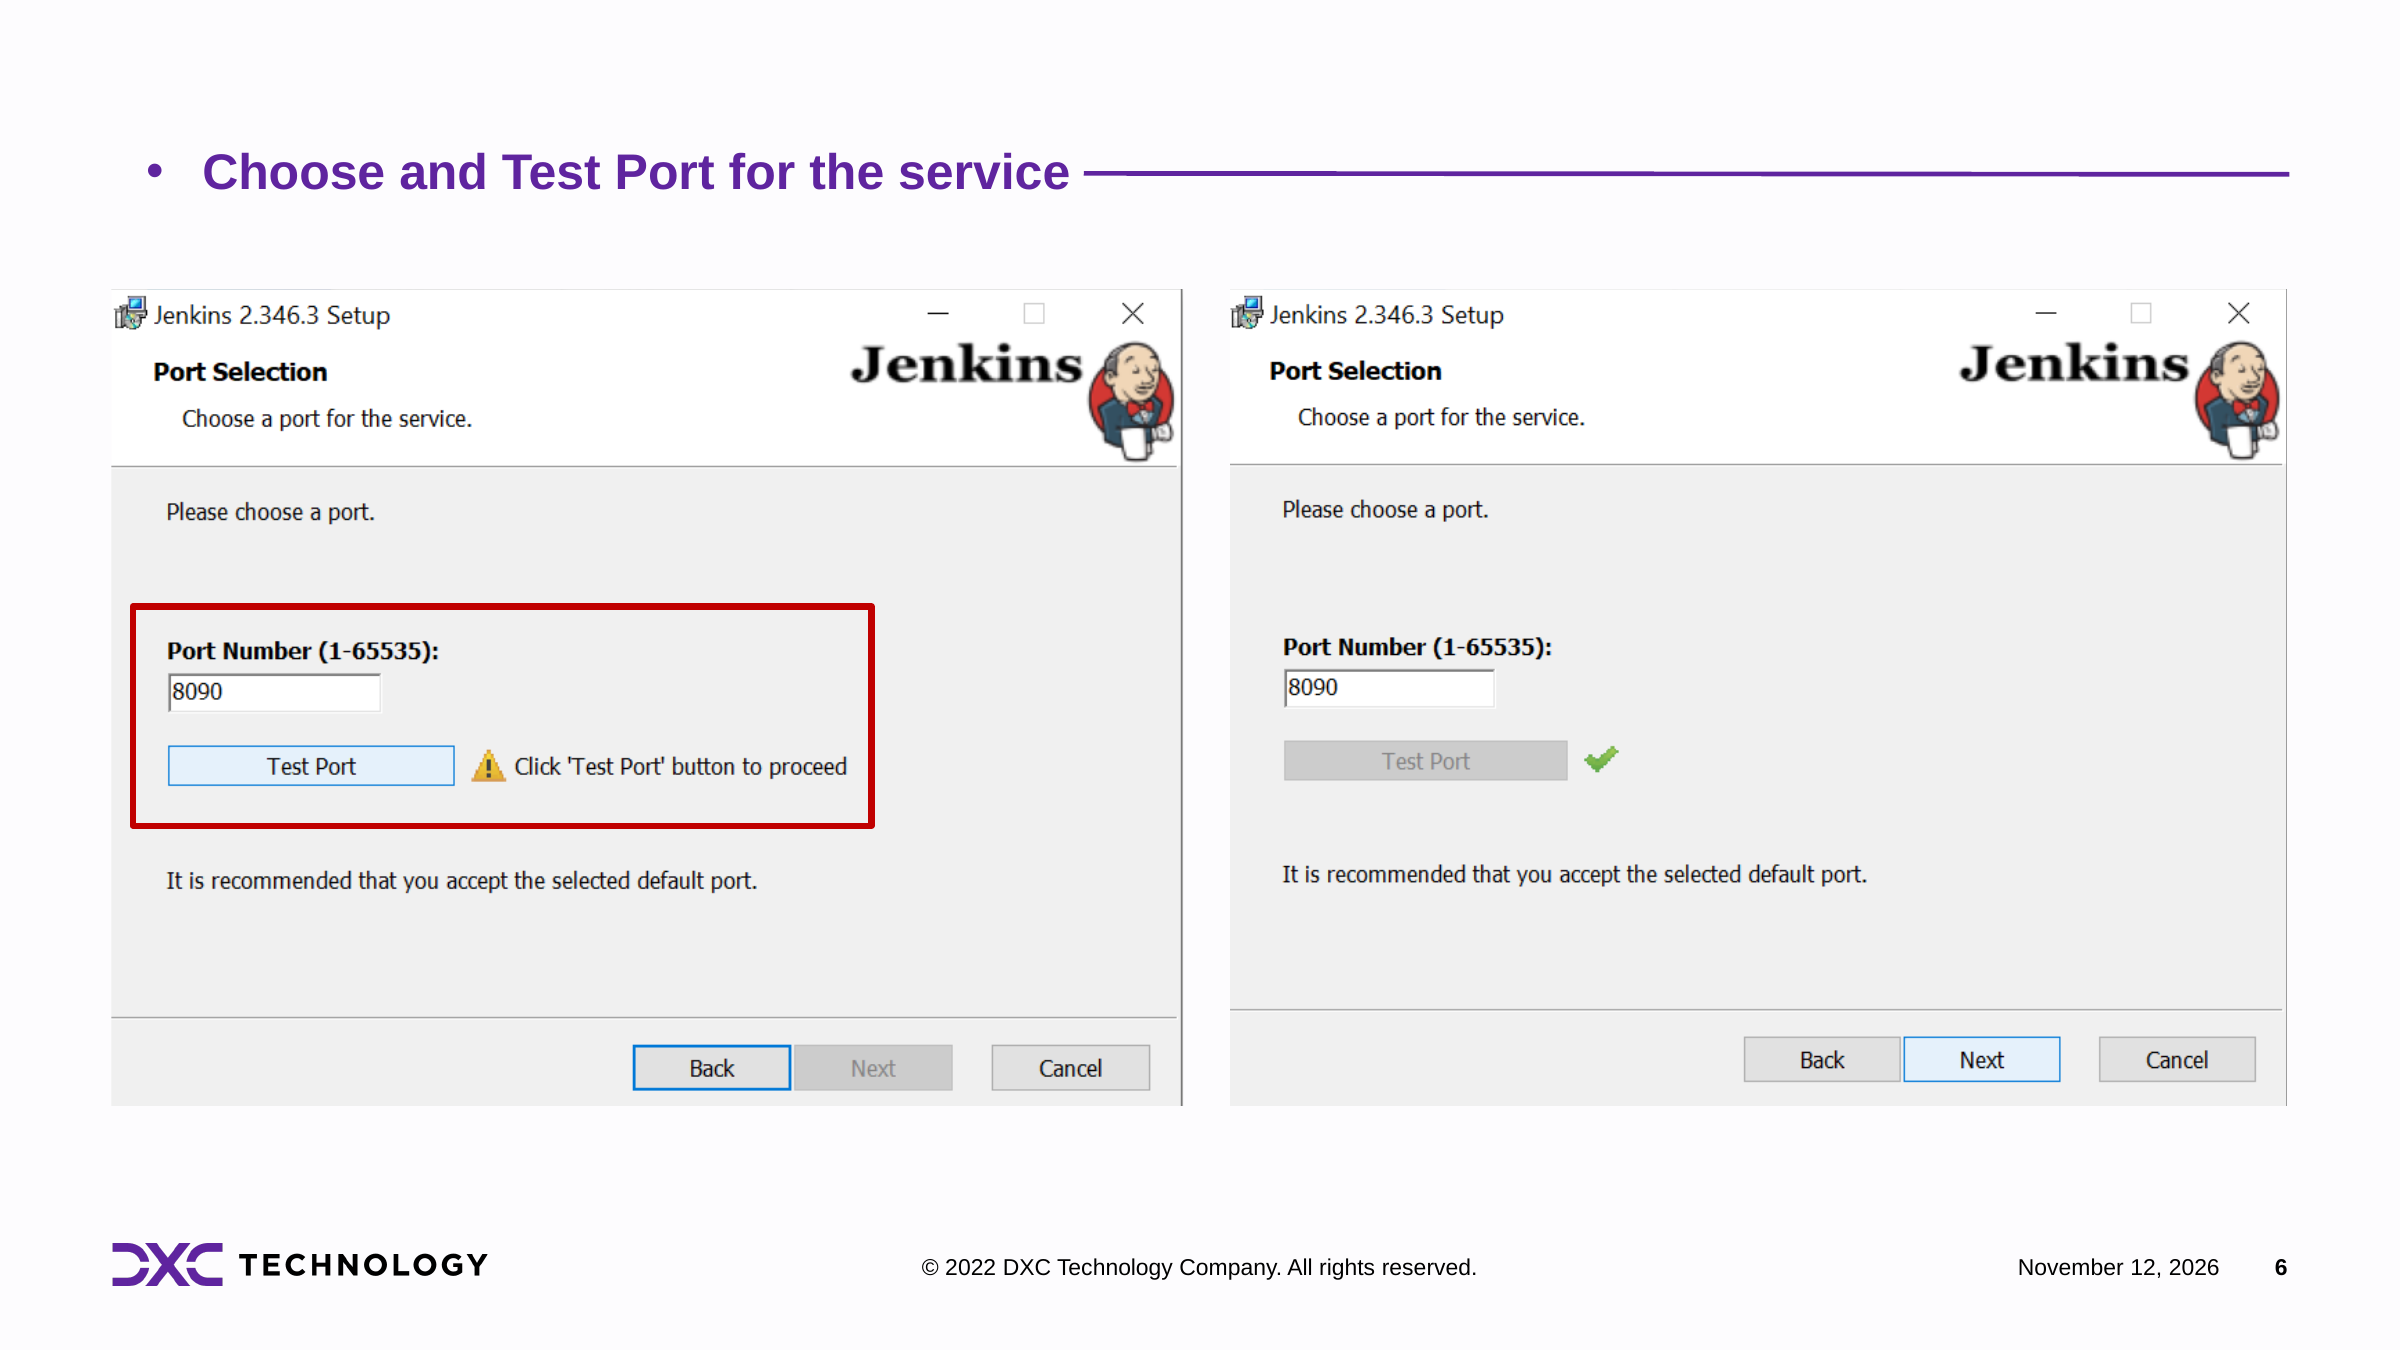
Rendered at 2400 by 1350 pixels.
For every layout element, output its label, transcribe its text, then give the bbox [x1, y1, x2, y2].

picture [1229, 289, 2287, 1106]
picture [111, 289, 1184, 1106]
text_box Choose and Test Port for the service [131, 139, 1087, 208]
picture [112, 1243, 488, 1286]
